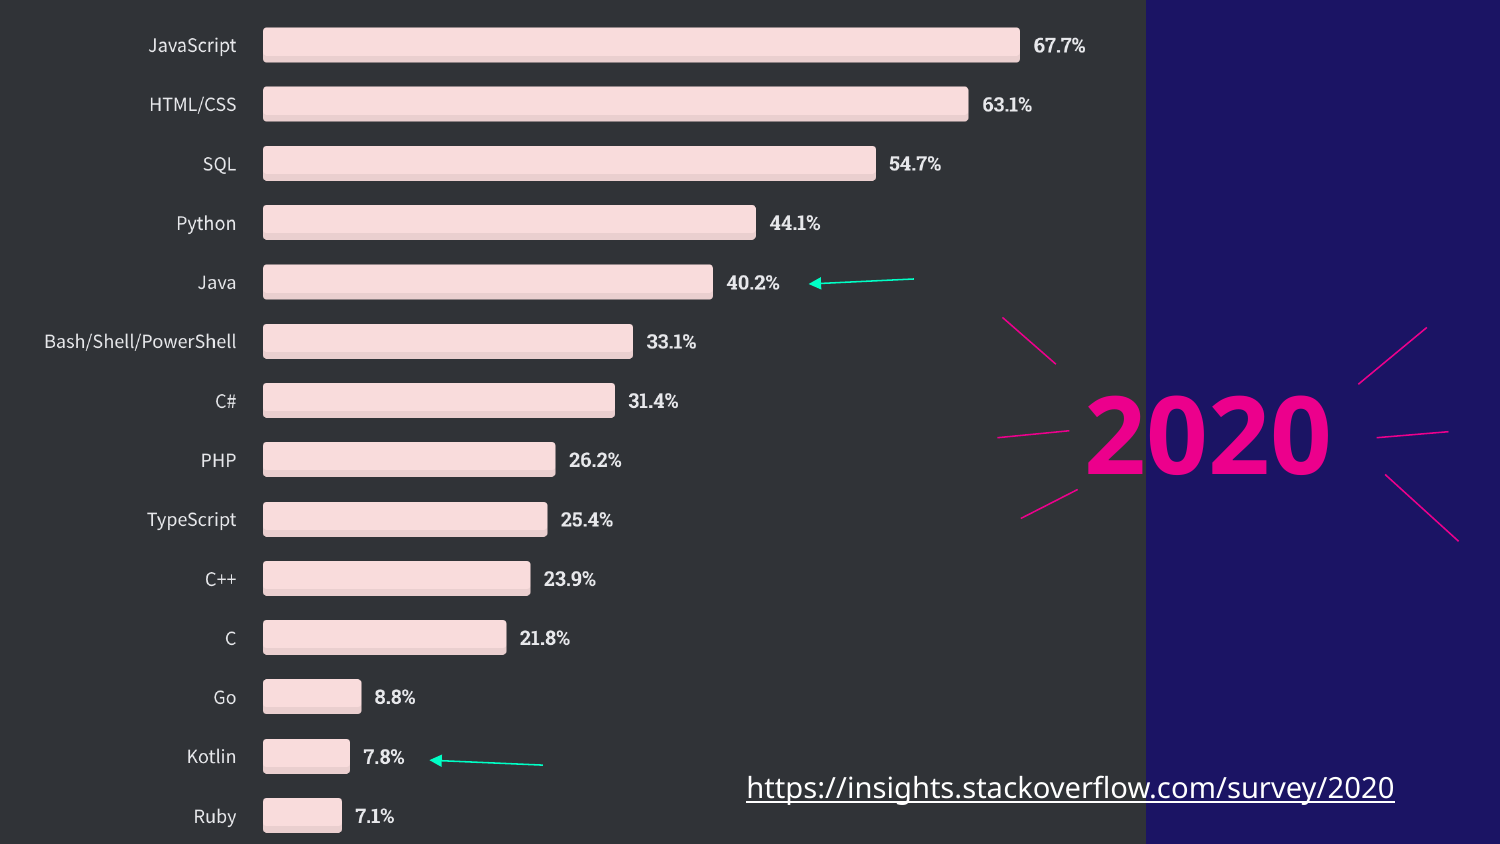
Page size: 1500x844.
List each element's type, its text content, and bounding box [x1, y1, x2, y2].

text_box https://insights.stackoverflow.com/survey/2020 [1151, 754, 1500, 825]
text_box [808, 278, 915, 285]
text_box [997, 317, 1500, 542]
picture [0, 0, 1147, 844]
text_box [429, 759, 544, 766]
